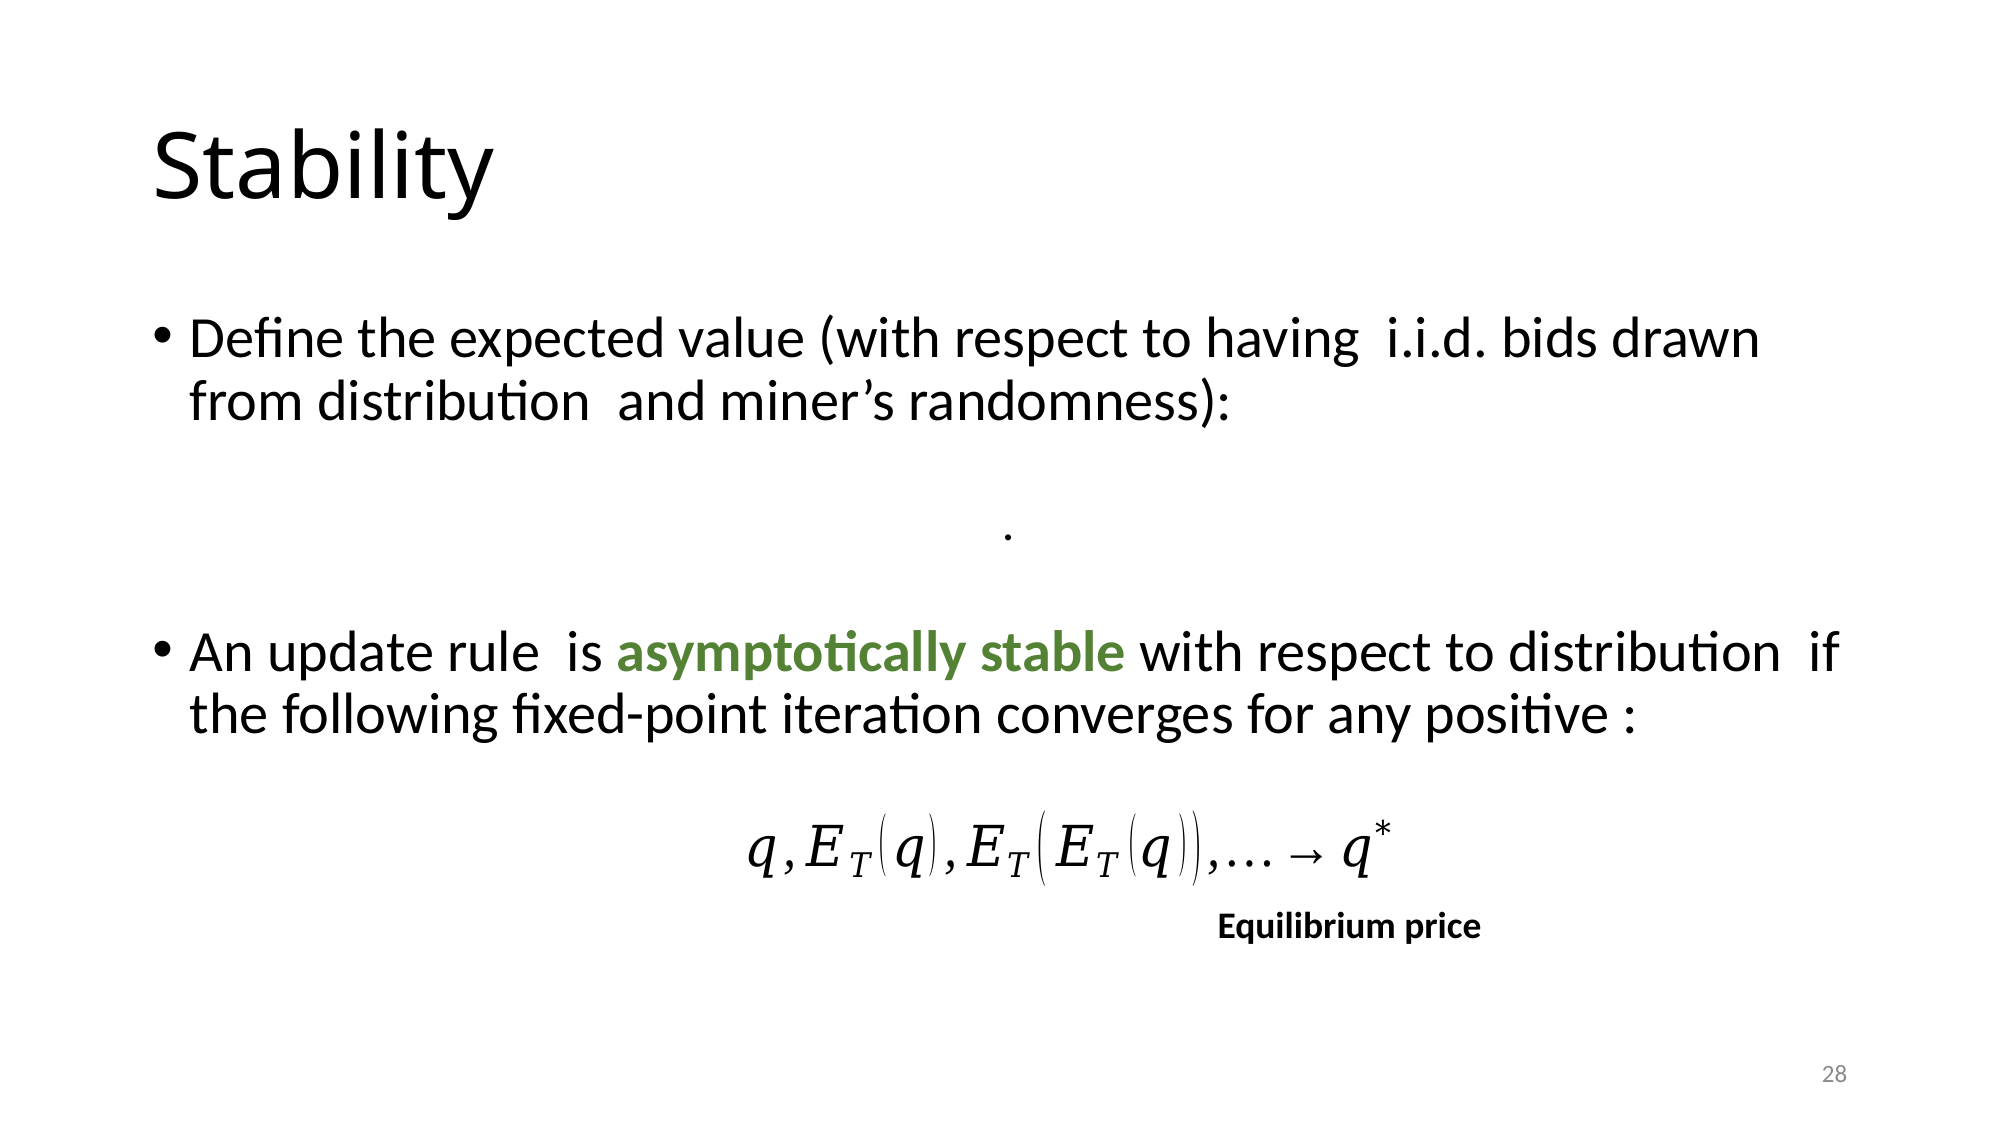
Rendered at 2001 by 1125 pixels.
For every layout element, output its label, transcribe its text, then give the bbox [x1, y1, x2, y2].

title Stability [137, 59, 1863, 278]
slide_number 28 [1412, 1042, 1863, 1103]
text_box Equilibrium price [1203, 893, 1497, 954]
